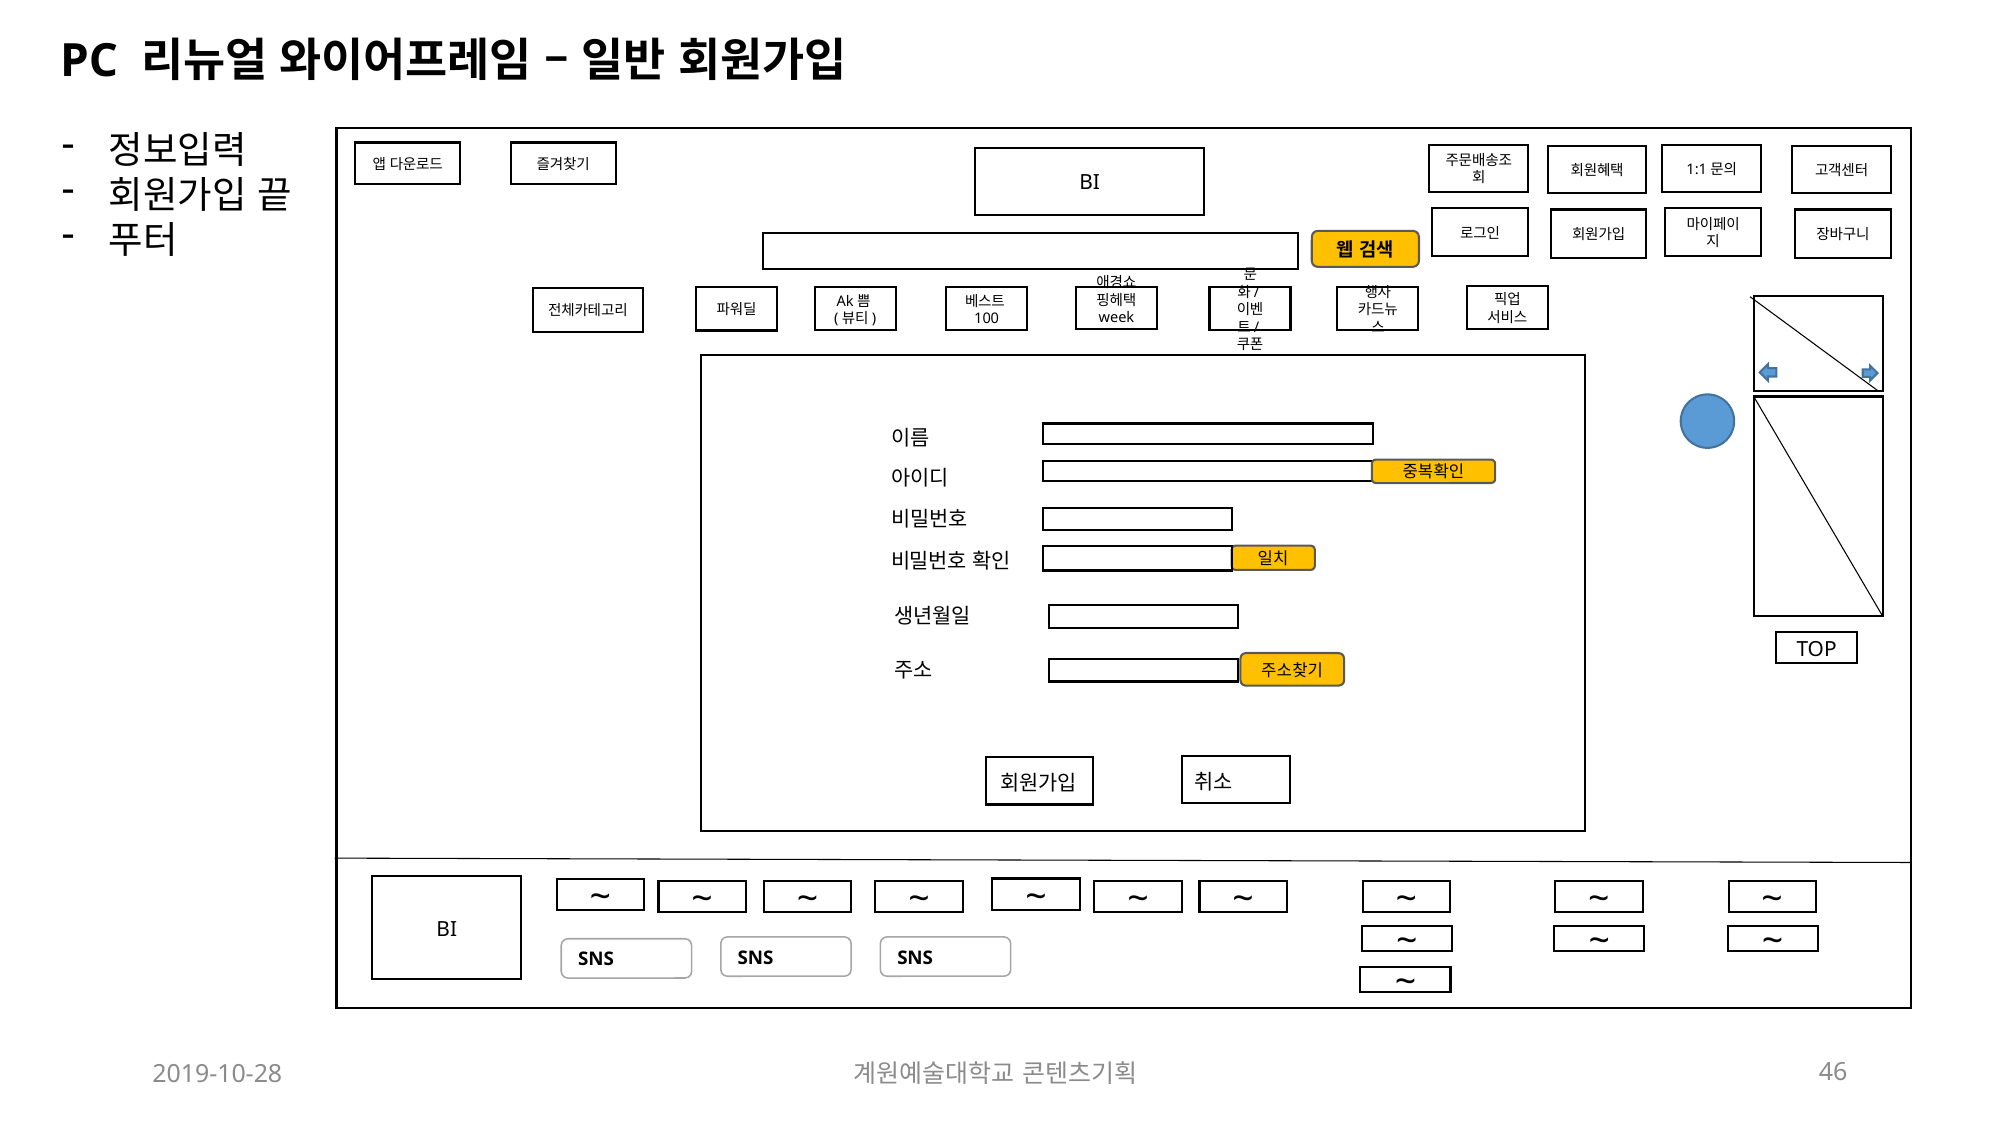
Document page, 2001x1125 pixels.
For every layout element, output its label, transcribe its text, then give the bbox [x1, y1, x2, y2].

text_box 1:1문의 [1661, 144, 1762, 193]
text_box 주소찾기 [1240, 653, 1345, 686]
text_box 주문배송조회 [1428, 144, 1529, 193]
text_box [1048, 658, 1239, 683]
text_box 전체카테고리 [532, 287, 644, 333]
text_box 고객센터 [1791, 145, 1892, 194]
text_box 마이페이지 [1664, 207, 1762, 257]
text_box 로그인 [1431, 207, 1529, 257]
text_box [1042, 422, 1374, 445]
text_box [334, 858, 1912, 863]
text_box 중복확인 [1371, 459, 1496, 484]
footer 계원예술대학교 콘텐츠기획 [662, 1042, 1338, 1103]
text_box 일치 [1233, 545, 1315, 570]
text_box [1042, 507, 1233, 531]
text_box 애경쇼핑헤택 week [1075, 286, 1158, 330]
text_box ~ [991, 877, 1081, 911]
text_box [762, 232, 1299, 270]
text_box [1181, 755, 1291, 804]
text_box ~ [1359, 966, 1452, 993]
text_box 회원가입 [985, 762, 1092, 803]
text_box 아이디 [876, 457, 1047, 497]
text_box 앱 다운로드 [354, 141, 461, 185]
text_box 장바구니 [1794, 208, 1892, 259]
text_box [1753, 295, 1884, 392]
text_box ~ [1362, 880, 1451, 913]
text_box 비밀번호 확인 [876, 539, 1046, 580]
text_box 즐겨찾기 [510, 141, 617, 185]
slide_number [137, 1042, 588, 1103]
text_box SNS [720, 936, 852, 977]
text_box [700, 354, 1586, 832]
text_box ~ [556, 878, 645, 911]
slide_number 46 [1412, 1042, 1863, 1103]
text_box 파워딜 [695, 286, 778, 332]
text_box TOP [1775, 631, 1858, 664]
text_box ~ [1728, 880, 1817, 913]
text_box SNS [880, 936, 1011, 977]
text_box ~ [1093, 880, 1183, 913]
text_box ~ [1554, 880, 1644, 913]
text_box BI [371, 875, 522, 980]
text_box 정보입력 회원가입 끝 푸터 [47, 118, 307, 269]
text_box 픽업 서비스 [1466, 285, 1549, 330]
text_box [335, 127, 1912, 858]
text_box 이름 [876, 417, 1047, 457]
text_box 베스트100 [945, 286, 1028, 331]
text_box PC 리뉴얼 와이어프레임 – 일반 회원가입 [45, 23, 862, 94]
text_box 회원가입 [1550, 208, 1647, 259]
text_box 웹 검색 [1311, 230, 1419, 267]
text_box [1042, 545, 1233, 572]
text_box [1749, 296, 1879, 392]
text_box ~ [1198, 880, 1288, 913]
text_box ~ [874, 880, 964, 913]
text_box 행사 카드뉴스 [1336, 286, 1419, 331]
text_box 회원혜택 [1547, 145, 1647, 194]
text_box [1679, 393, 1736, 449]
text_box 생년월일 [879, 595, 1050, 636]
text_box [1042, 460, 1373, 482]
text_box ~ [763, 880, 852, 913]
text_box 취소 [1180, 760, 1248, 801]
text_box SNS [561, 938, 692, 979]
text_box ~ [657, 880, 747, 913]
text_box [335, 863, 1912, 1009]
text_box Ak쁨(뷰티) [814, 286, 897, 331]
text_box ~ [1361, 925, 1453, 952]
text_box 비밀번호 [876, 497, 1047, 538]
text_box ~ [1553, 925, 1645, 952]
text_box 문화/이벤트/쿠폰 [1208, 286, 1292, 331]
text_box [1048, 604, 1239, 629]
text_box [1753, 396, 1883, 617]
text_box BI [974, 147, 1205, 216]
text_box ~ [1727, 925, 1819, 952]
text_box 주소 [879, 649, 1050, 690]
text_box [985, 756, 1094, 806]
